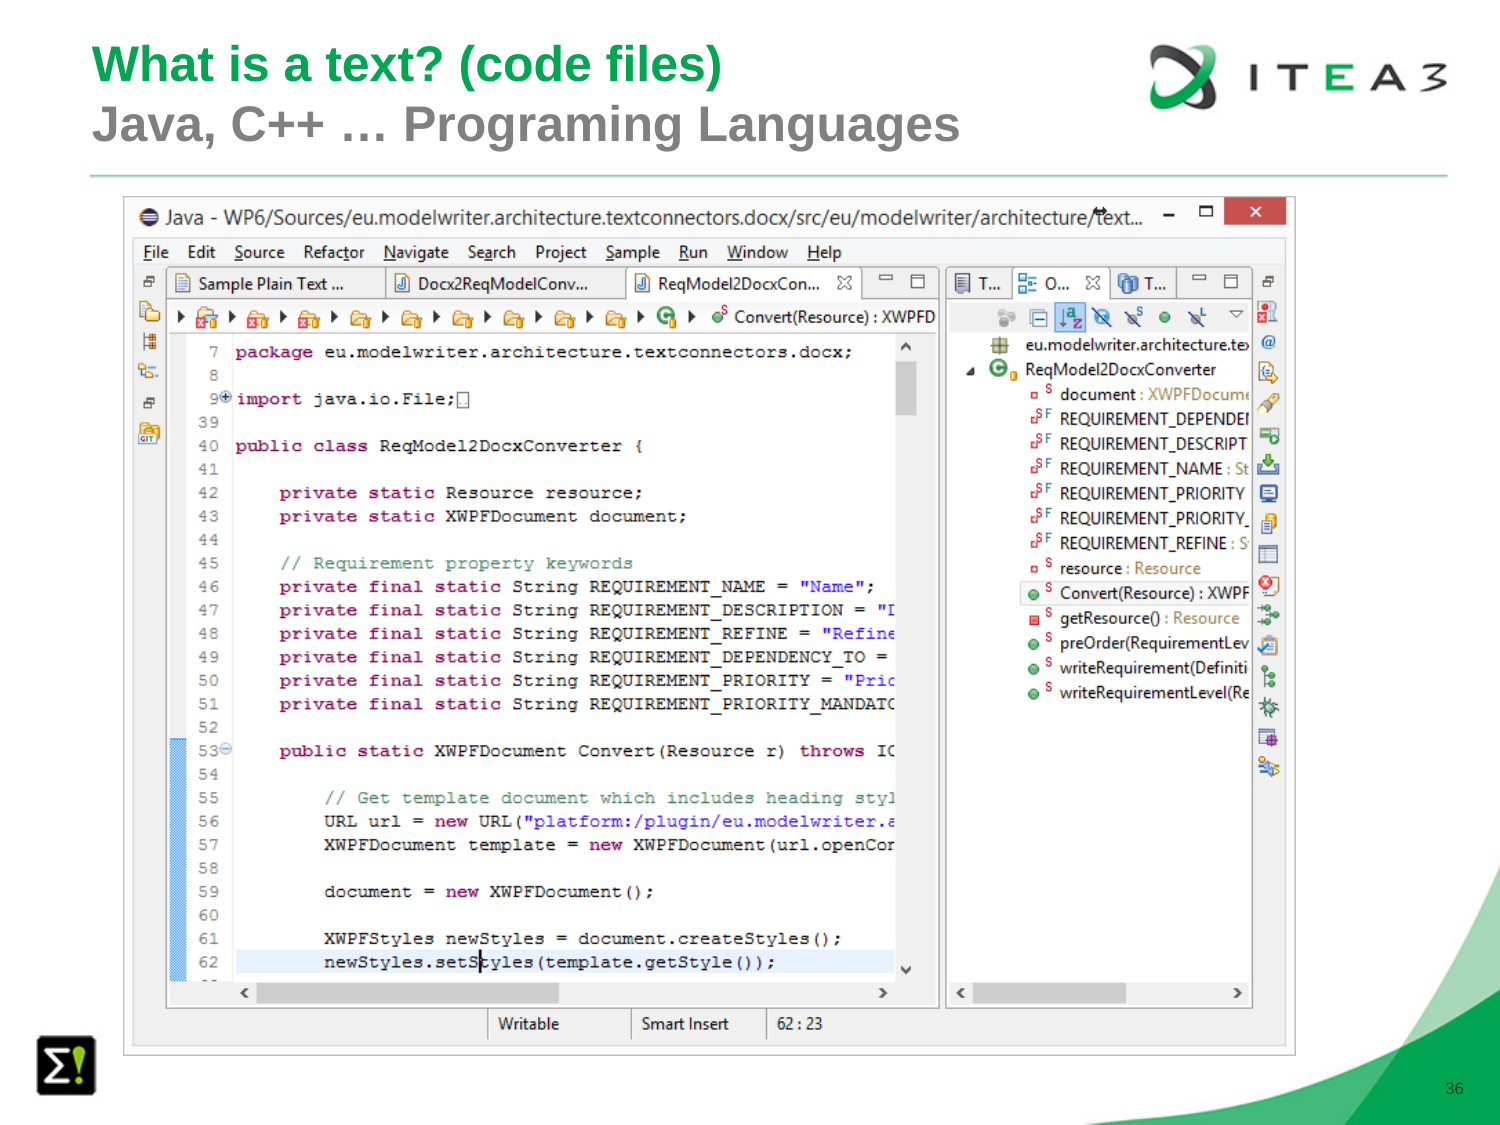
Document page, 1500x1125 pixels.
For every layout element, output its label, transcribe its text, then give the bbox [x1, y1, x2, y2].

picture [0, 0, 1500, 1125]
title What is a text? (code files) Java, C++ … Programing Languages [76, 23, 1099, 160]
